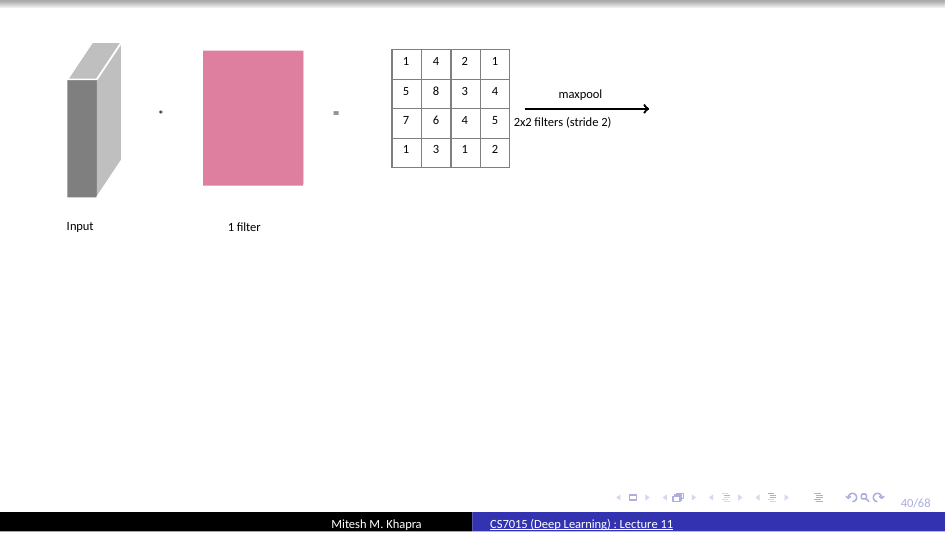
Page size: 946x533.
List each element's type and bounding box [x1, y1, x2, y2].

table_cell [422, 109, 450, 138]
table_cell [393, 80, 421, 108]
text_box [155, 105, 168, 122]
table_header [422, 50, 450, 79]
table_cell [393, 139, 421, 167]
table_cell [452, 109, 480, 138]
table_header [452, 50, 480, 79]
table_cell [481, 109, 509, 138]
table_cell [452, 139, 480, 167]
table_cell [393, 109, 421, 138]
table_cell [481, 80, 509, 108]
text_box [331, 102, 347, 120]
text_box [511, 104, 650, 130]
table_header [393, 50, 421, 79]
table_cell [422, 139, 450, 167]
table_header [481, 50, 509, 79]
picture [0, 0, 945, 8]
text_box [898, 493, 941, 510]
table_cell [422, 80, 450, 108]
table_cell [452, 80, 480, 108]
text_box [202, 47, 306, 186]
text_box [0, 511, 946, 532]
text_box [66, 41, 122, 198]
table_cell [481, 139, 509, 167]
text_box [225, 216, 275, 234]
text_box [64, 215, 106, 233]
text_box [556, 83, 618, 101]
